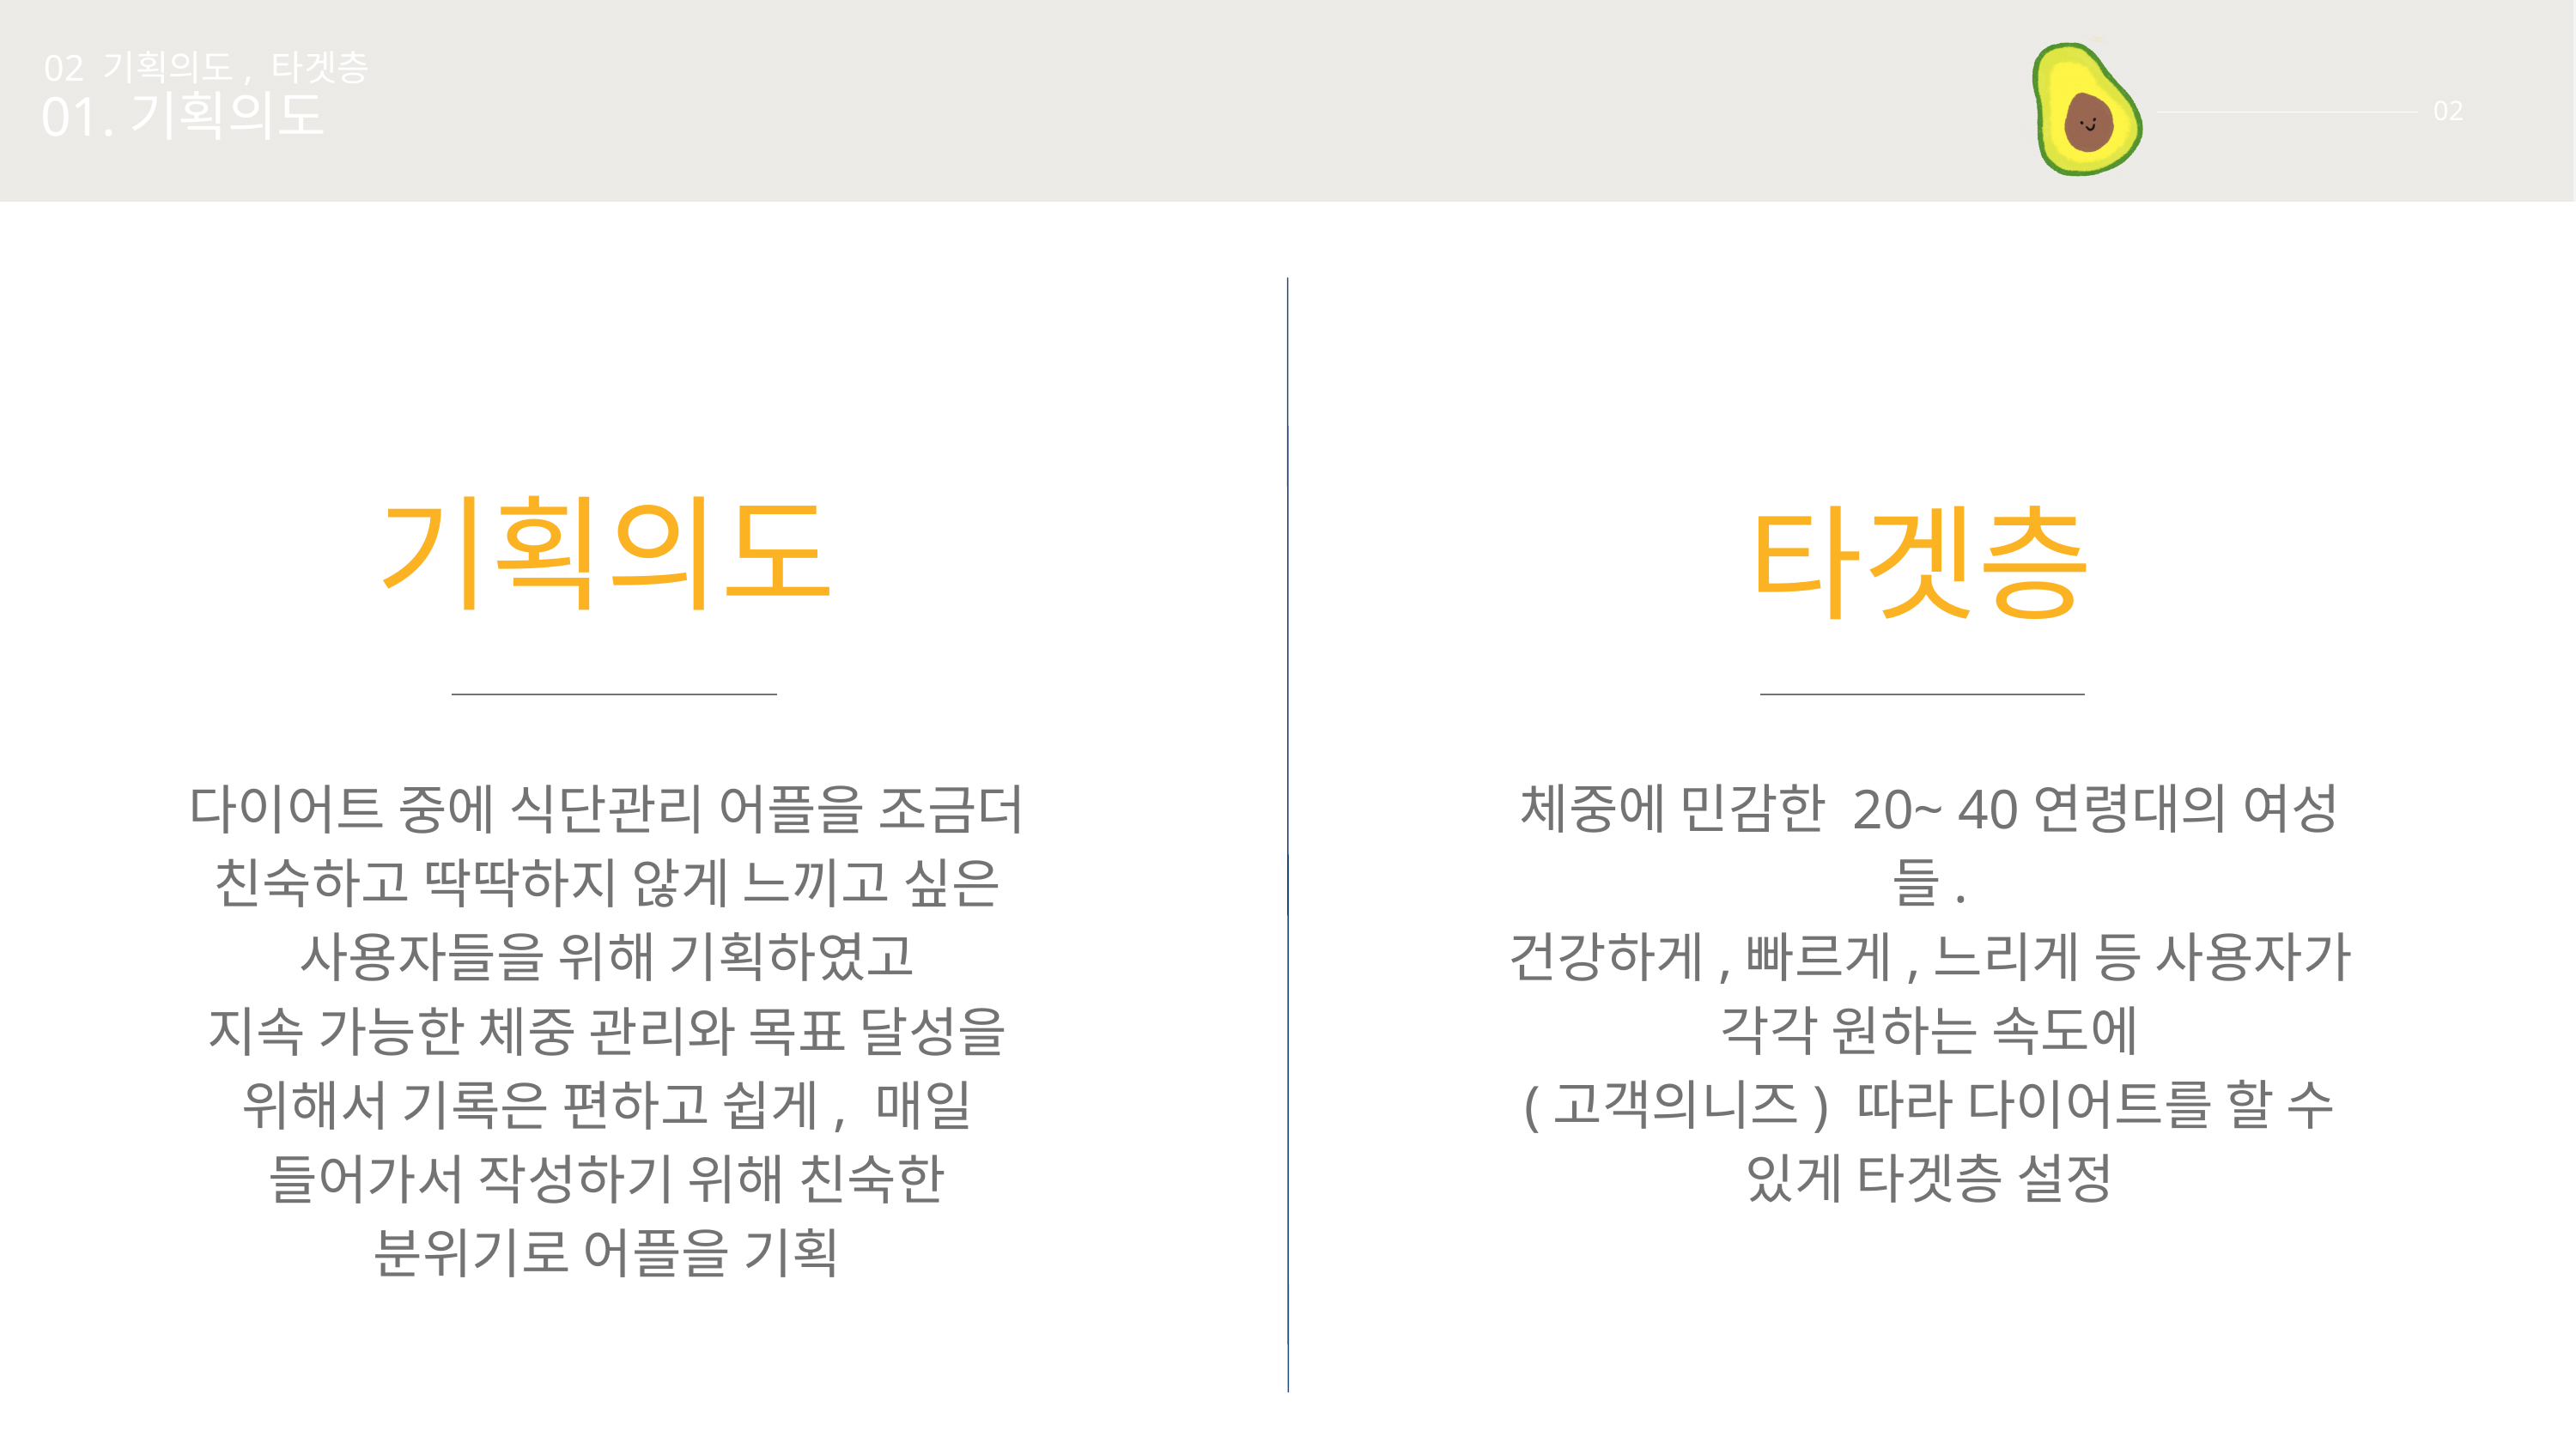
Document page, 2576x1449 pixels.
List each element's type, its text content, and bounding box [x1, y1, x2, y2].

text_box 기획의도 [358, 469, 854, 632]
text_box 타겟층 [1709, 471, 2132, 648]
text_box 다이어트 중에 식단관리 어플을 조금더 친숙하고 딱딱하지 않게 느끼고 싶은 사용자들을 위해 기획하였고 지속 가능한 체중 관리와 목표 달성을 위해서 기록은 편하고 쉽게, 매일 들어가서 작성하기 위해 친숙한 분위기로 어플을 기획 [156, 760, 1059, 1365]
picture [0, 0, 2576, 239]
text_box 체중에 민감한 20~ 40연령대의 여성들. 건강하게,빠르게,느리게 등 사용자가 각각 원하는 속도에 (고객의니즈) 따라 다이어트를 할 수 있게 타겟층 설정 [1479, 759, 2381, 1216]
